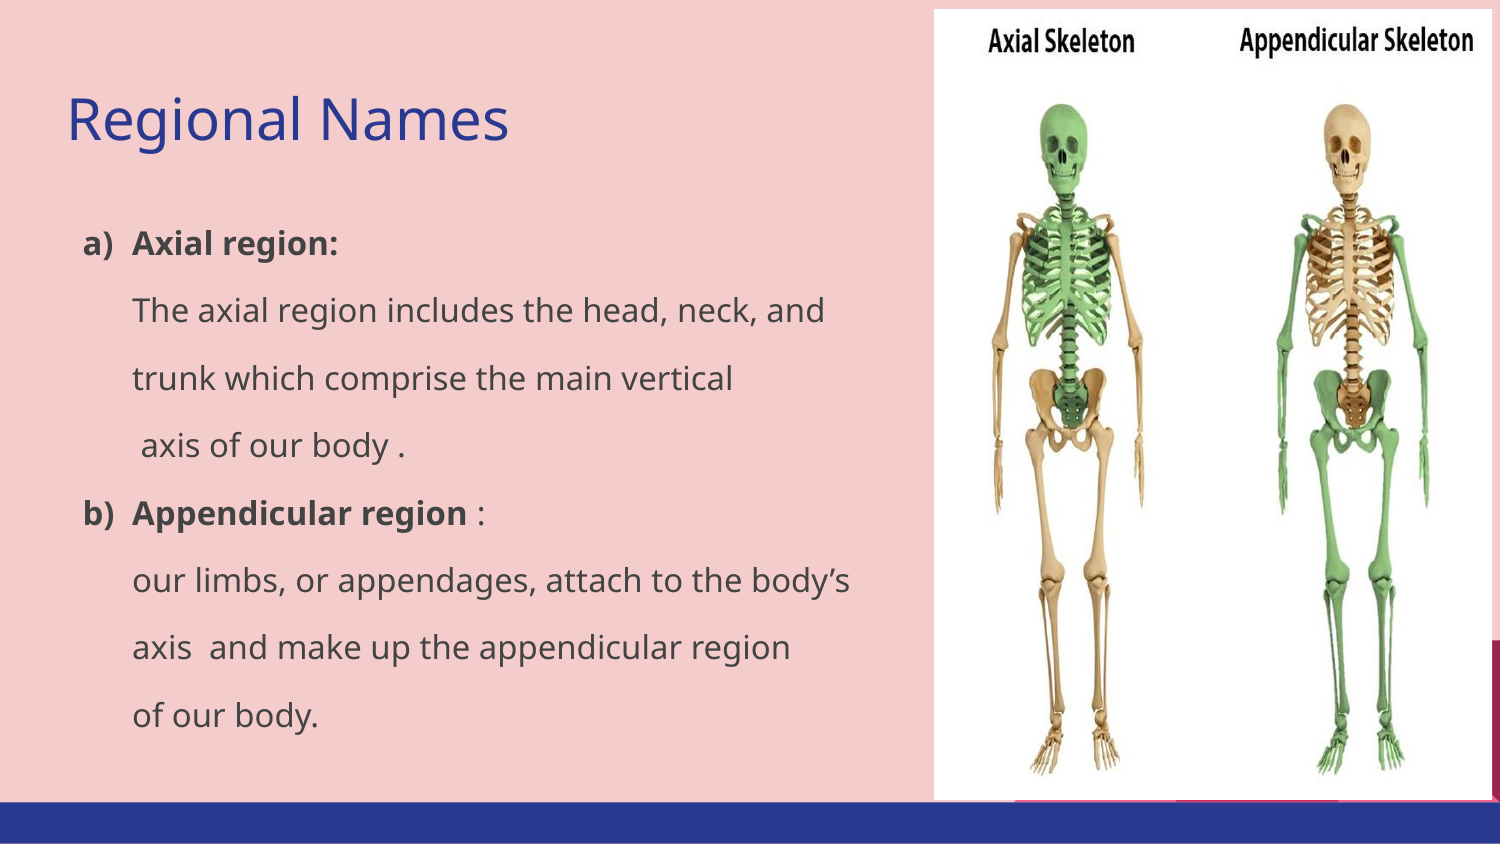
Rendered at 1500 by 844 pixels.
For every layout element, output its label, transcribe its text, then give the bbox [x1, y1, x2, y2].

title Regional Names [51, 67, 910, 167]
list Axial region: The axial region includes the head, neck, and trunk which comprise the main vertical axis of our body . Appendicular region : our limbs, or appendages, attach to the body’s axis and make up the appendicular region of our body. [51, 201, 910, 750]
picture [915, 8, 1493, 800]
